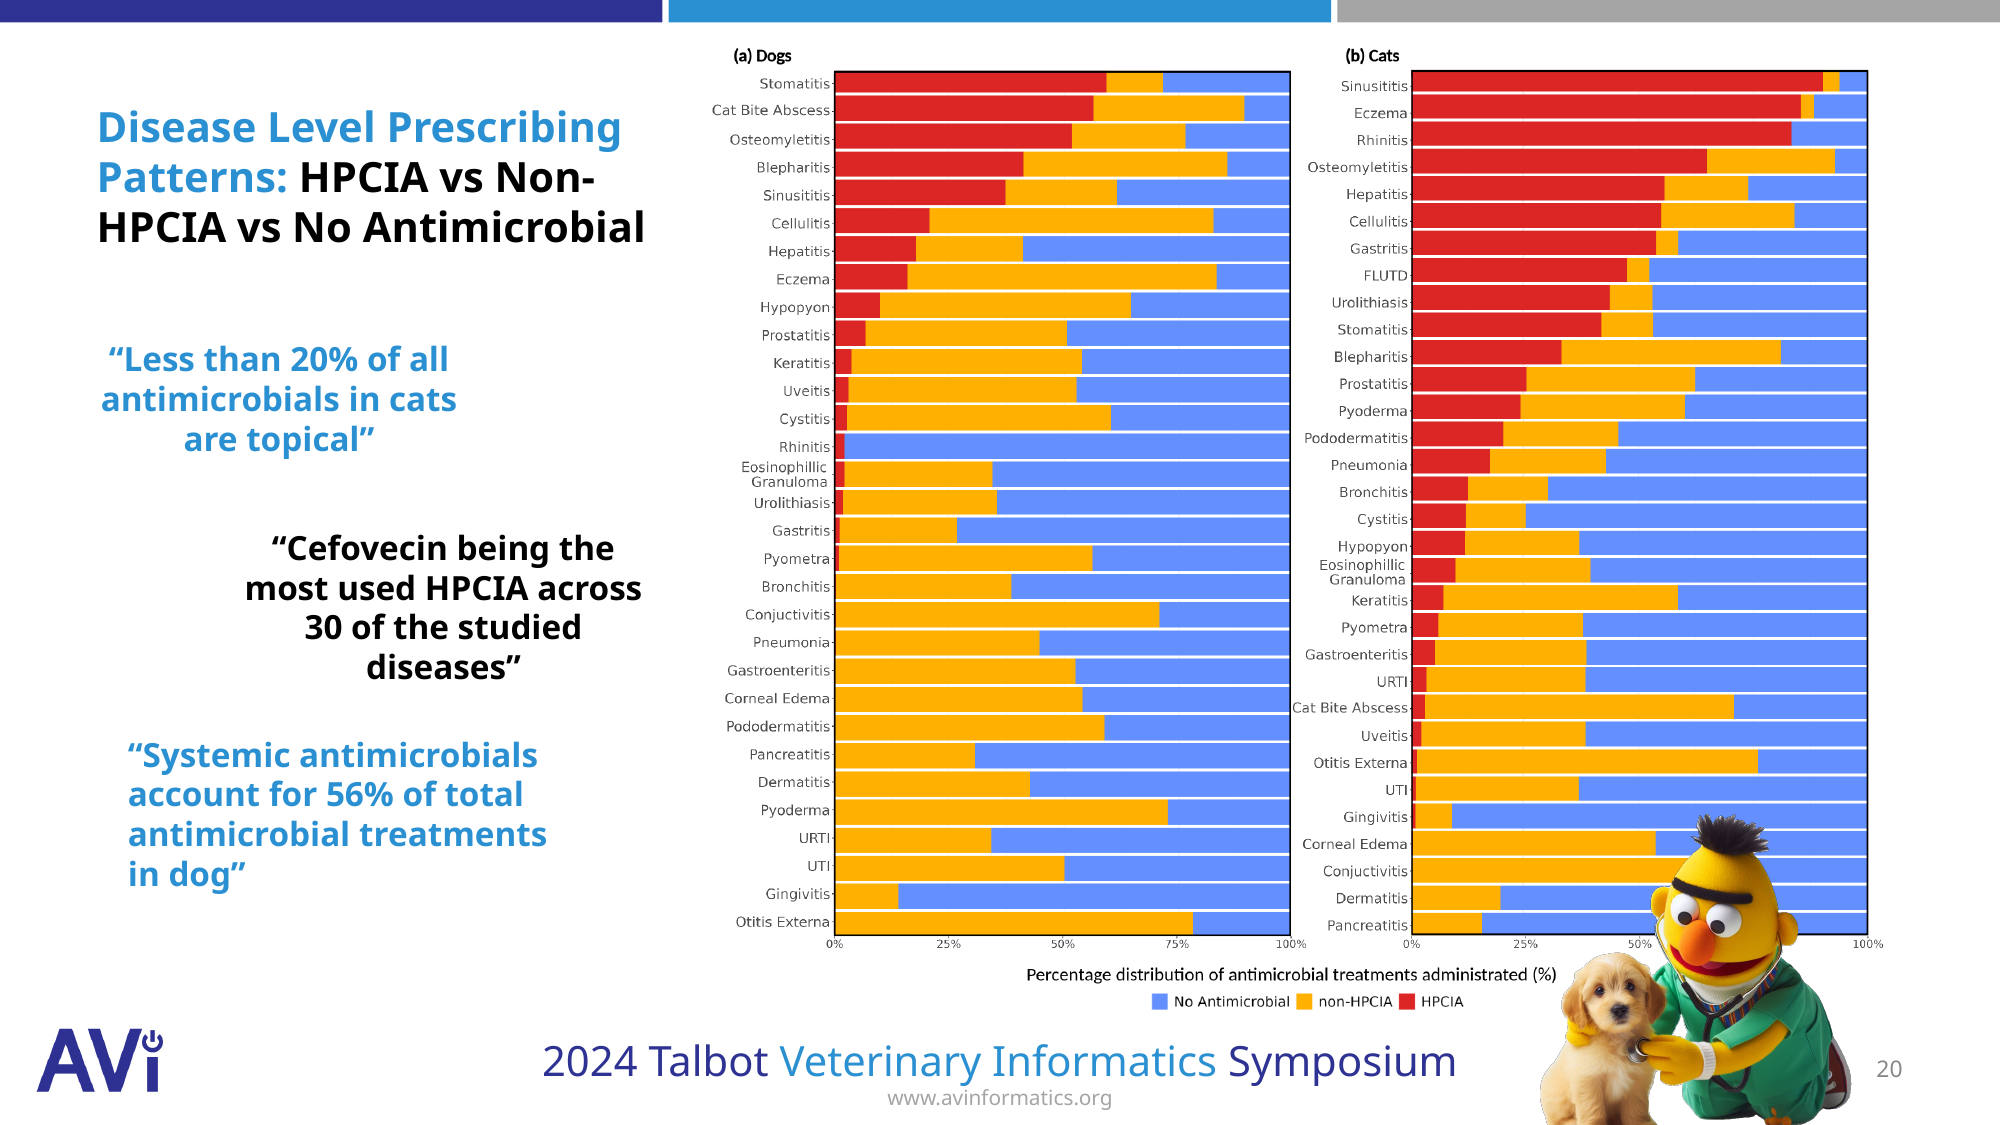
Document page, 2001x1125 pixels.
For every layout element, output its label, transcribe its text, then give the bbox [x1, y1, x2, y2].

text_box “Cefovecin being the most used HPCIA across 30 of the studied diseases” [227, 519, 660, 694]
text_box Disease Level Prescribing Patterns: HPCIA vs Non-HPCIA vs No Antimicrobial [81, 93, 700, 258]
picture [36, 1014, 165, 1104]
slide_number 20 [1874, 1040, 1918, 1101]
picture [705, 31, 1888, 1125]
text_box “Less than 20% of all antimicrobials in cats are topical” [63, 330, 496, 465]
text_box “Systemic antimicrobials account for 56% of total antimicrobial treatments in dog” [113, 726, 573, 901]
